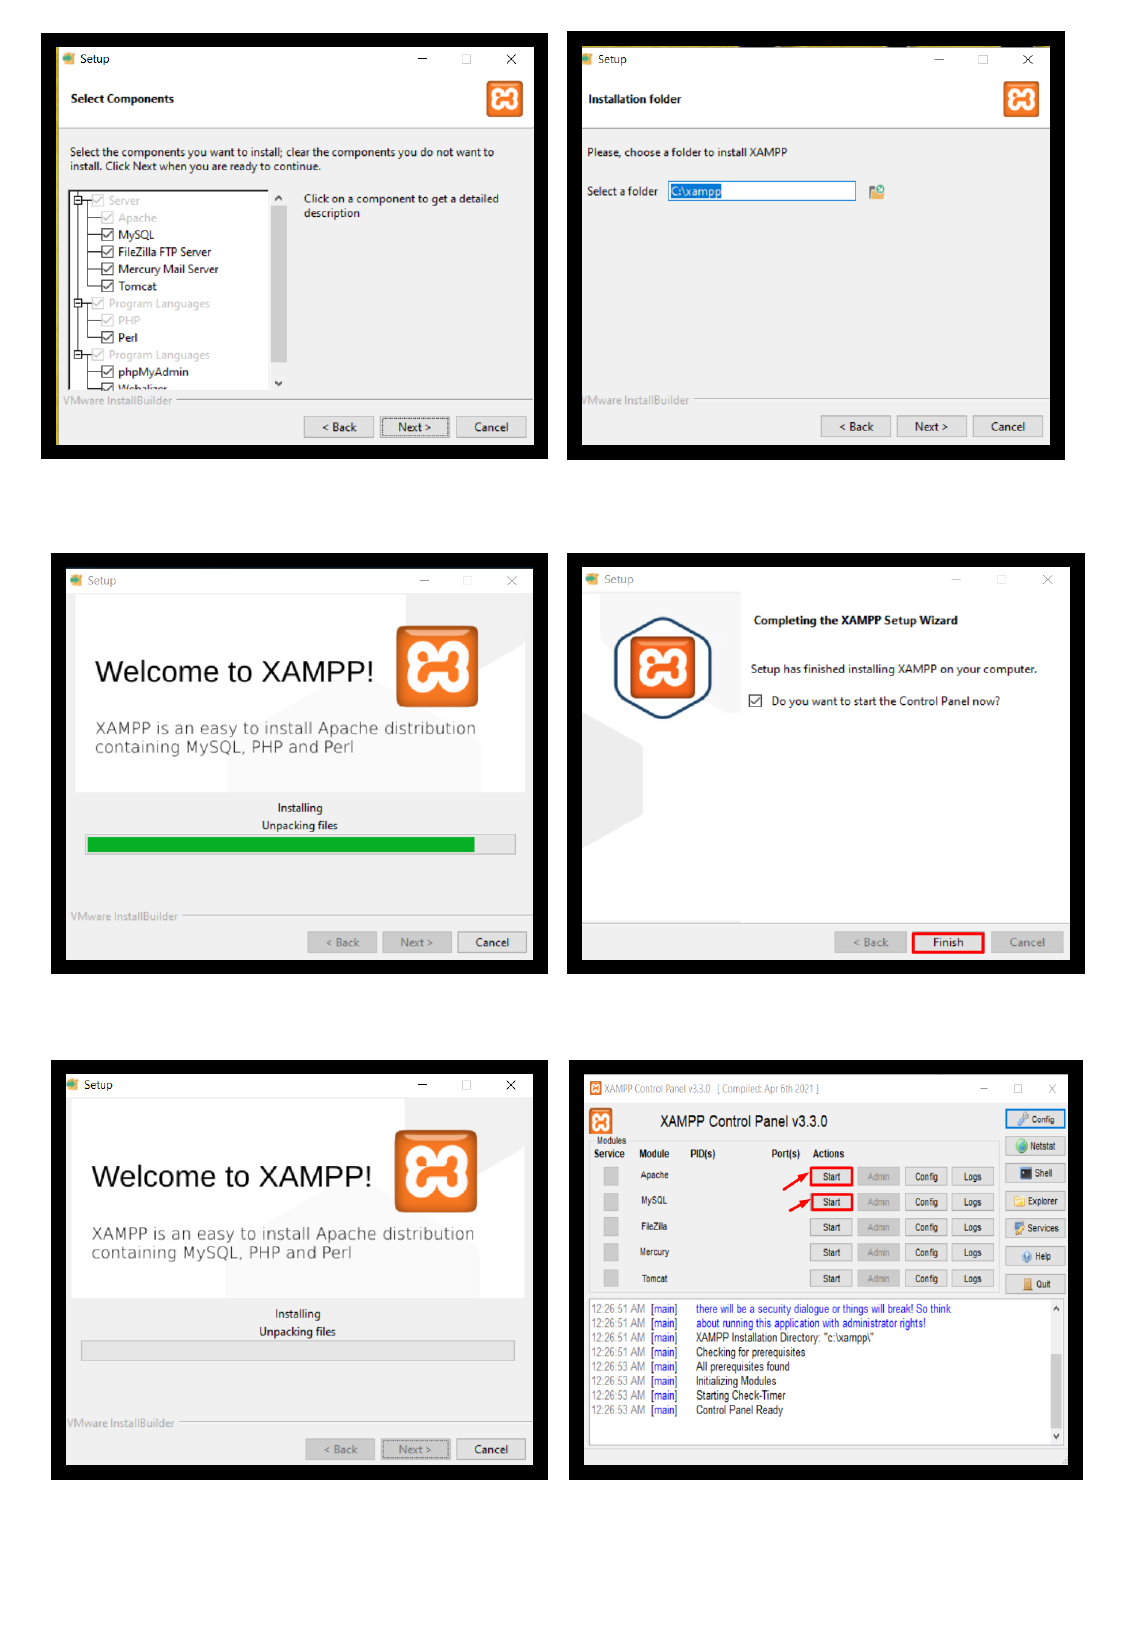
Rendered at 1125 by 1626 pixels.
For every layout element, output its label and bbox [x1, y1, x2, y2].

picture [581, 567, 1071, 960]
picture [581, 45, 1051, 445]
picture [583, 1074, 1069, 1465]
picture [55, 47, 534, 445]
picture [65, 1074, 534, 1465]
picture [65, 567, 534, 960]
